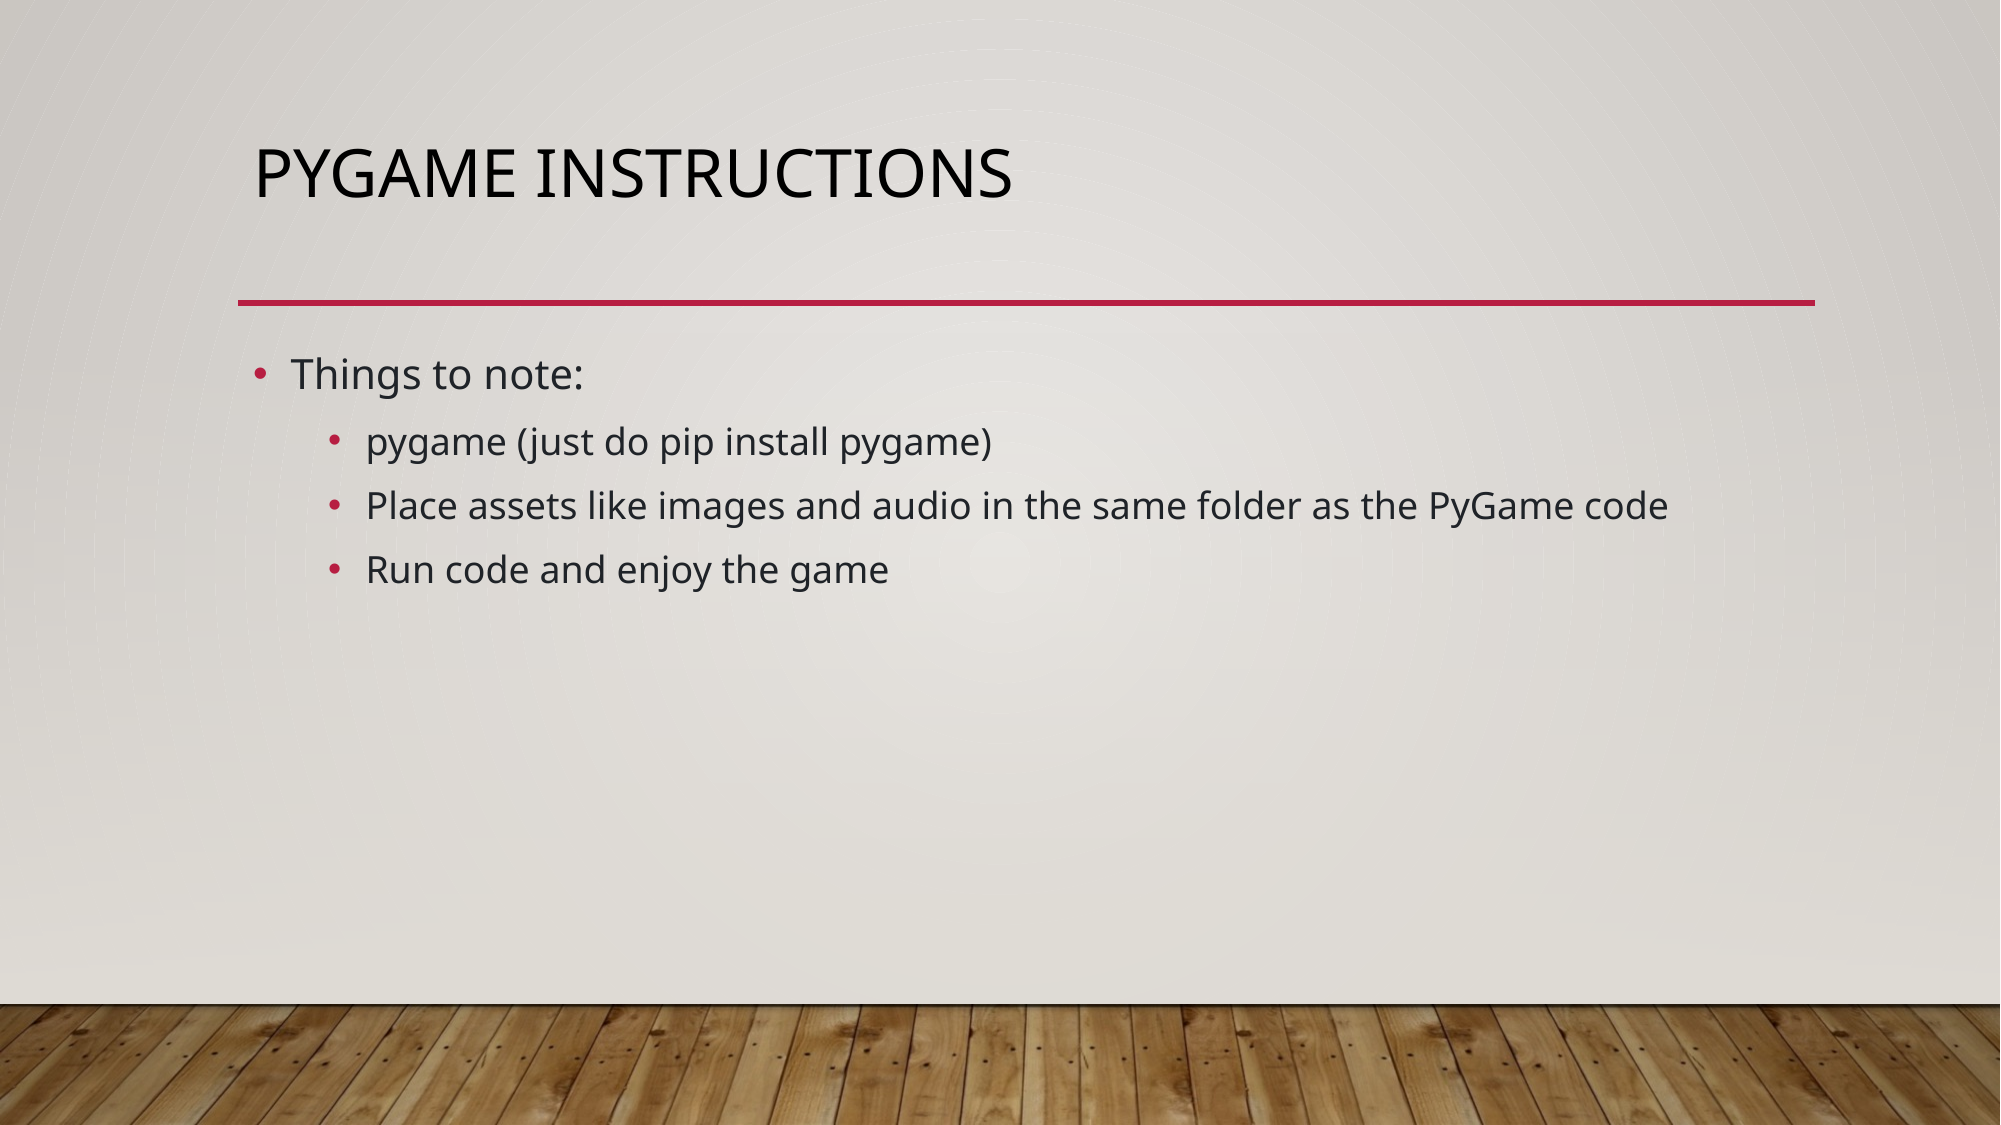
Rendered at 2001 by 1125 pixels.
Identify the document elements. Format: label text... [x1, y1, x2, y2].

picture [0, 1004, 2000, 1125]
list Things to note: pygame (just do pip install pygame) Place assets like images and audio in the same folder as the PyGame code Run code and enjoy the game [238, 330, 1814, 897]
title PyGame instructions [238, 131, 1814, 305]
